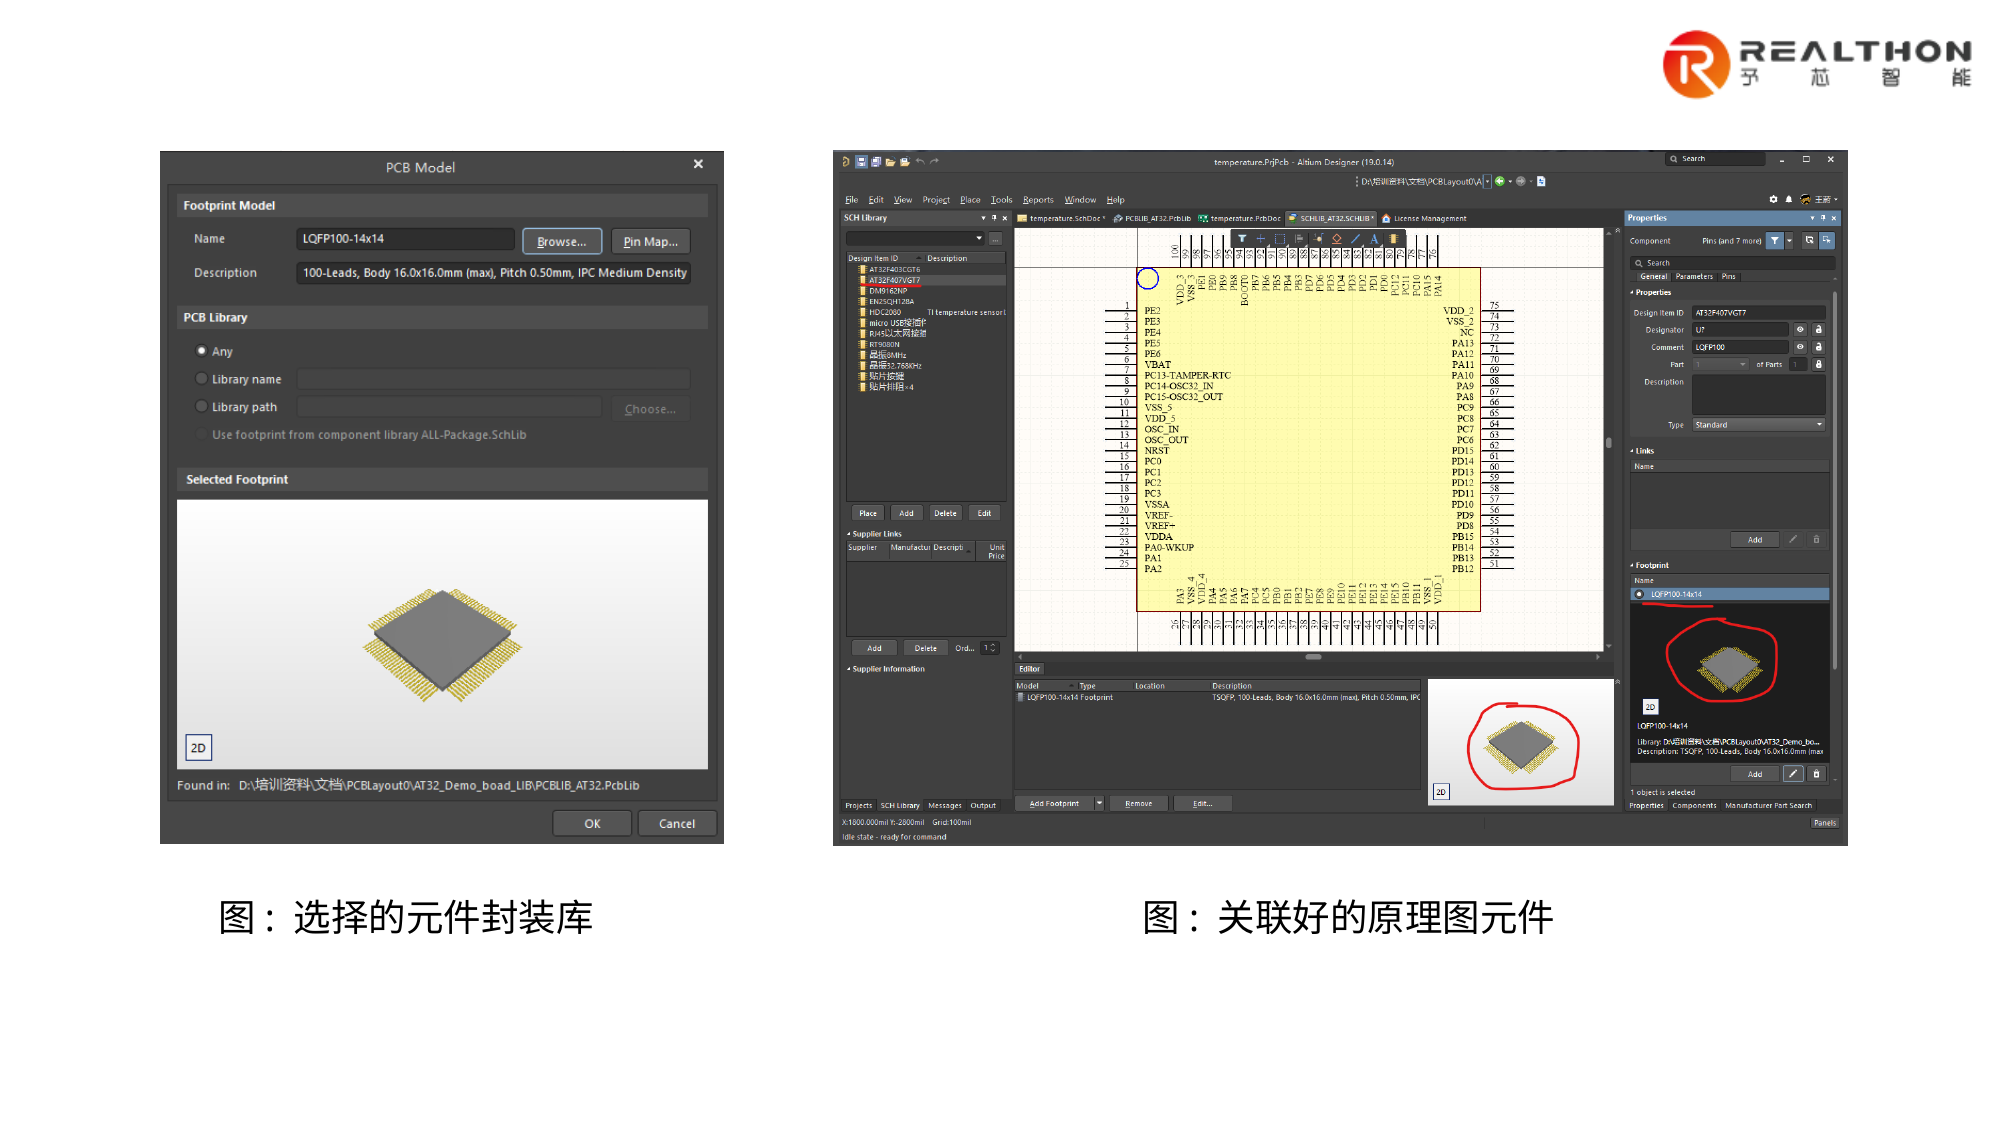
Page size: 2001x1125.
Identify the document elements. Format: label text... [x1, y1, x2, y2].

picture [1640, 0, 2000, 128]
text_box 图: 关联好的原理图元件 [1081, 886, 1617, 947]
picture [160, 150, 724, 844]
picture [833, 150, 1848, 846]
text_box 图: 选择的元件封装库 [138, 886, 674, 947]
